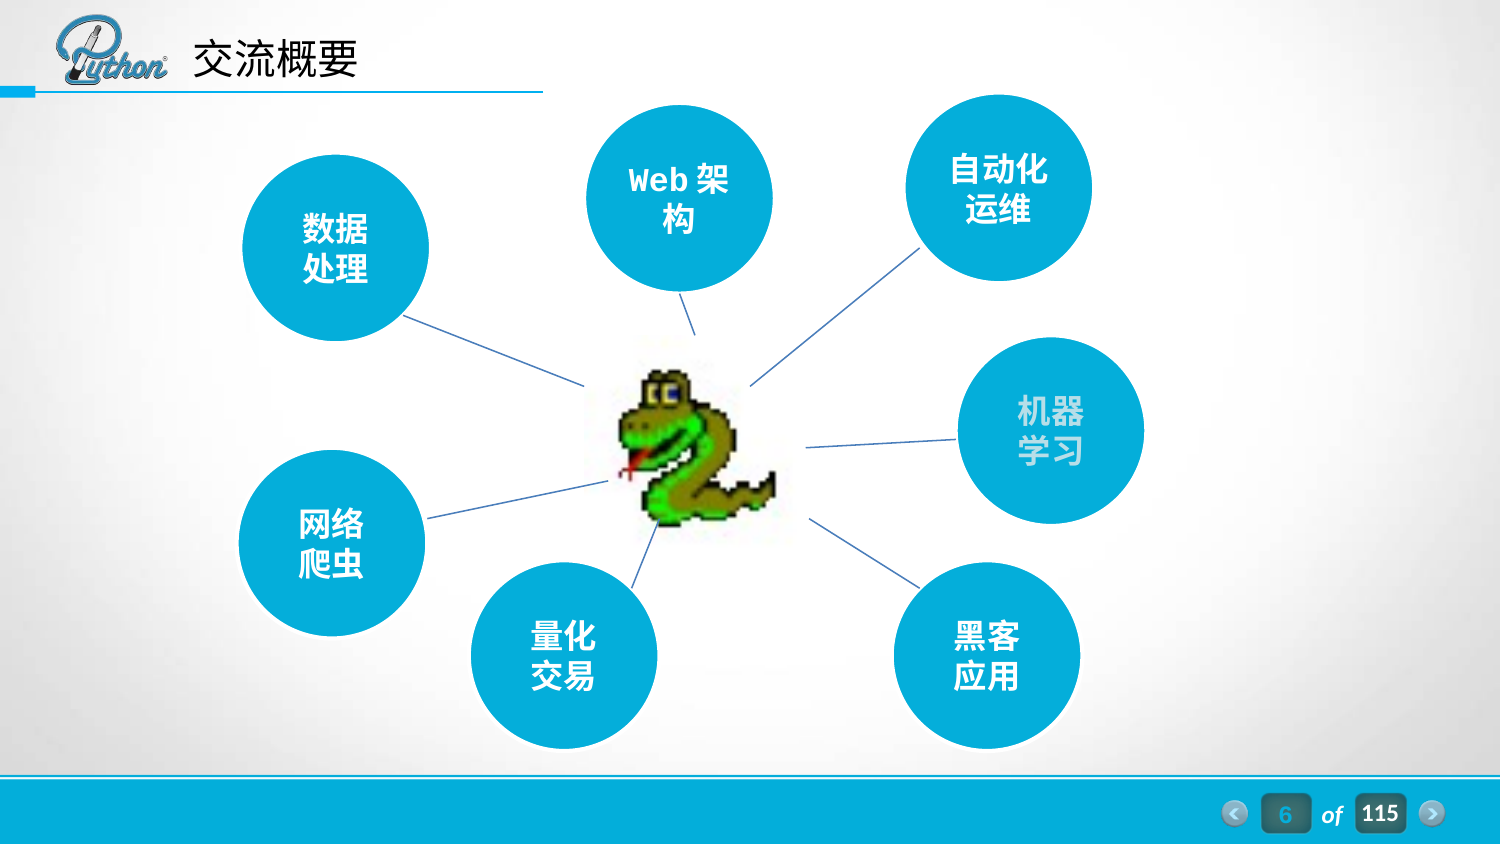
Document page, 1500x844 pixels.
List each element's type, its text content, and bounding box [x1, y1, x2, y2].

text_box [679, 293, 696, 336]
text_box 量化 交易 [466, 558, 662, 754]
picture [0, 0, 1500, 774]
text_box 机器 学习 [953, 333, 1149, 529]
text_box 数据 处理 [238, 150, 434, 346]
text_box Web架构 [582, 100, 777, 296]
text_box [0, 85, 36, 98]
text_box 交流概要 [178, 21, 406, 90]
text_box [749, 247, 920, 387]
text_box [631, 518, 660, 589]
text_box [402, 315, 585, 387]
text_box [427, 480, 609, 519]
text_box 黑客 应用 [889, 558, 1085, 754]
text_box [808, 518, 920, 589]
text_box 自动化运维 [901, 90, 1097, 286]
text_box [805, 439, 957, 448]
text_box 网络 爬虫 [234, 445, 430, 641]
picture [1355, 794, 1407, 834]
text_box 6 [1263, 791, 1309, 836]
